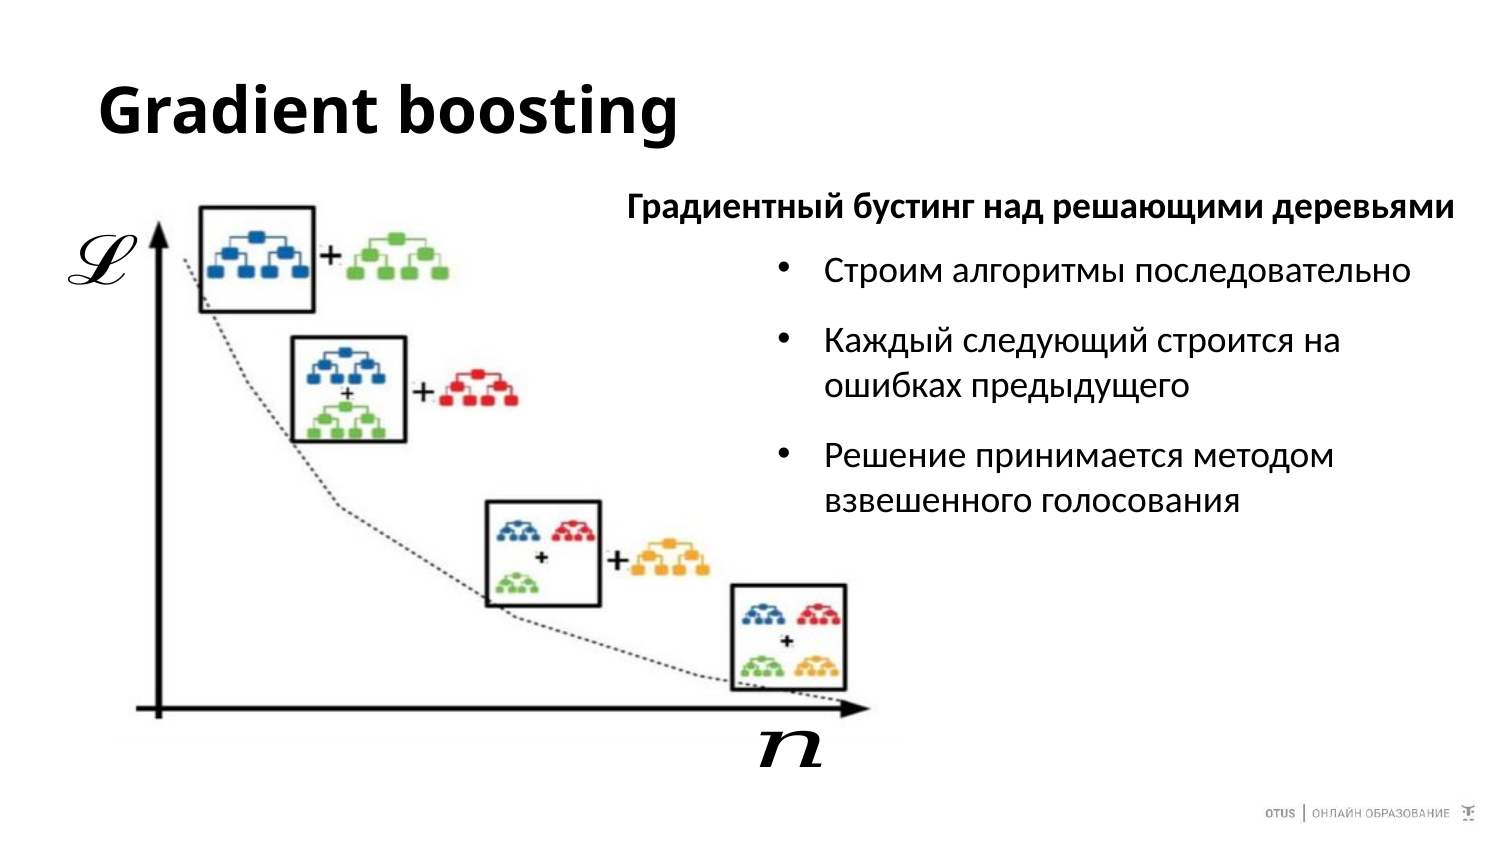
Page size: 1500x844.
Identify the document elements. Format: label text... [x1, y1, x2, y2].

text_box Строим алгоритмы последовательно Каждый следующий строится на ошибках предыдущего Решение принимается методом взвешенного голосования [904, 237, 1480, 527]
title Gradient boosting [82, 54, 1480, 173]
picture [1262, 799, 1475, 825]
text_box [62, 171, 901, 784]
text_box Градиентный бустинг над решающими деревьями [902, 173, 1480, 234]
